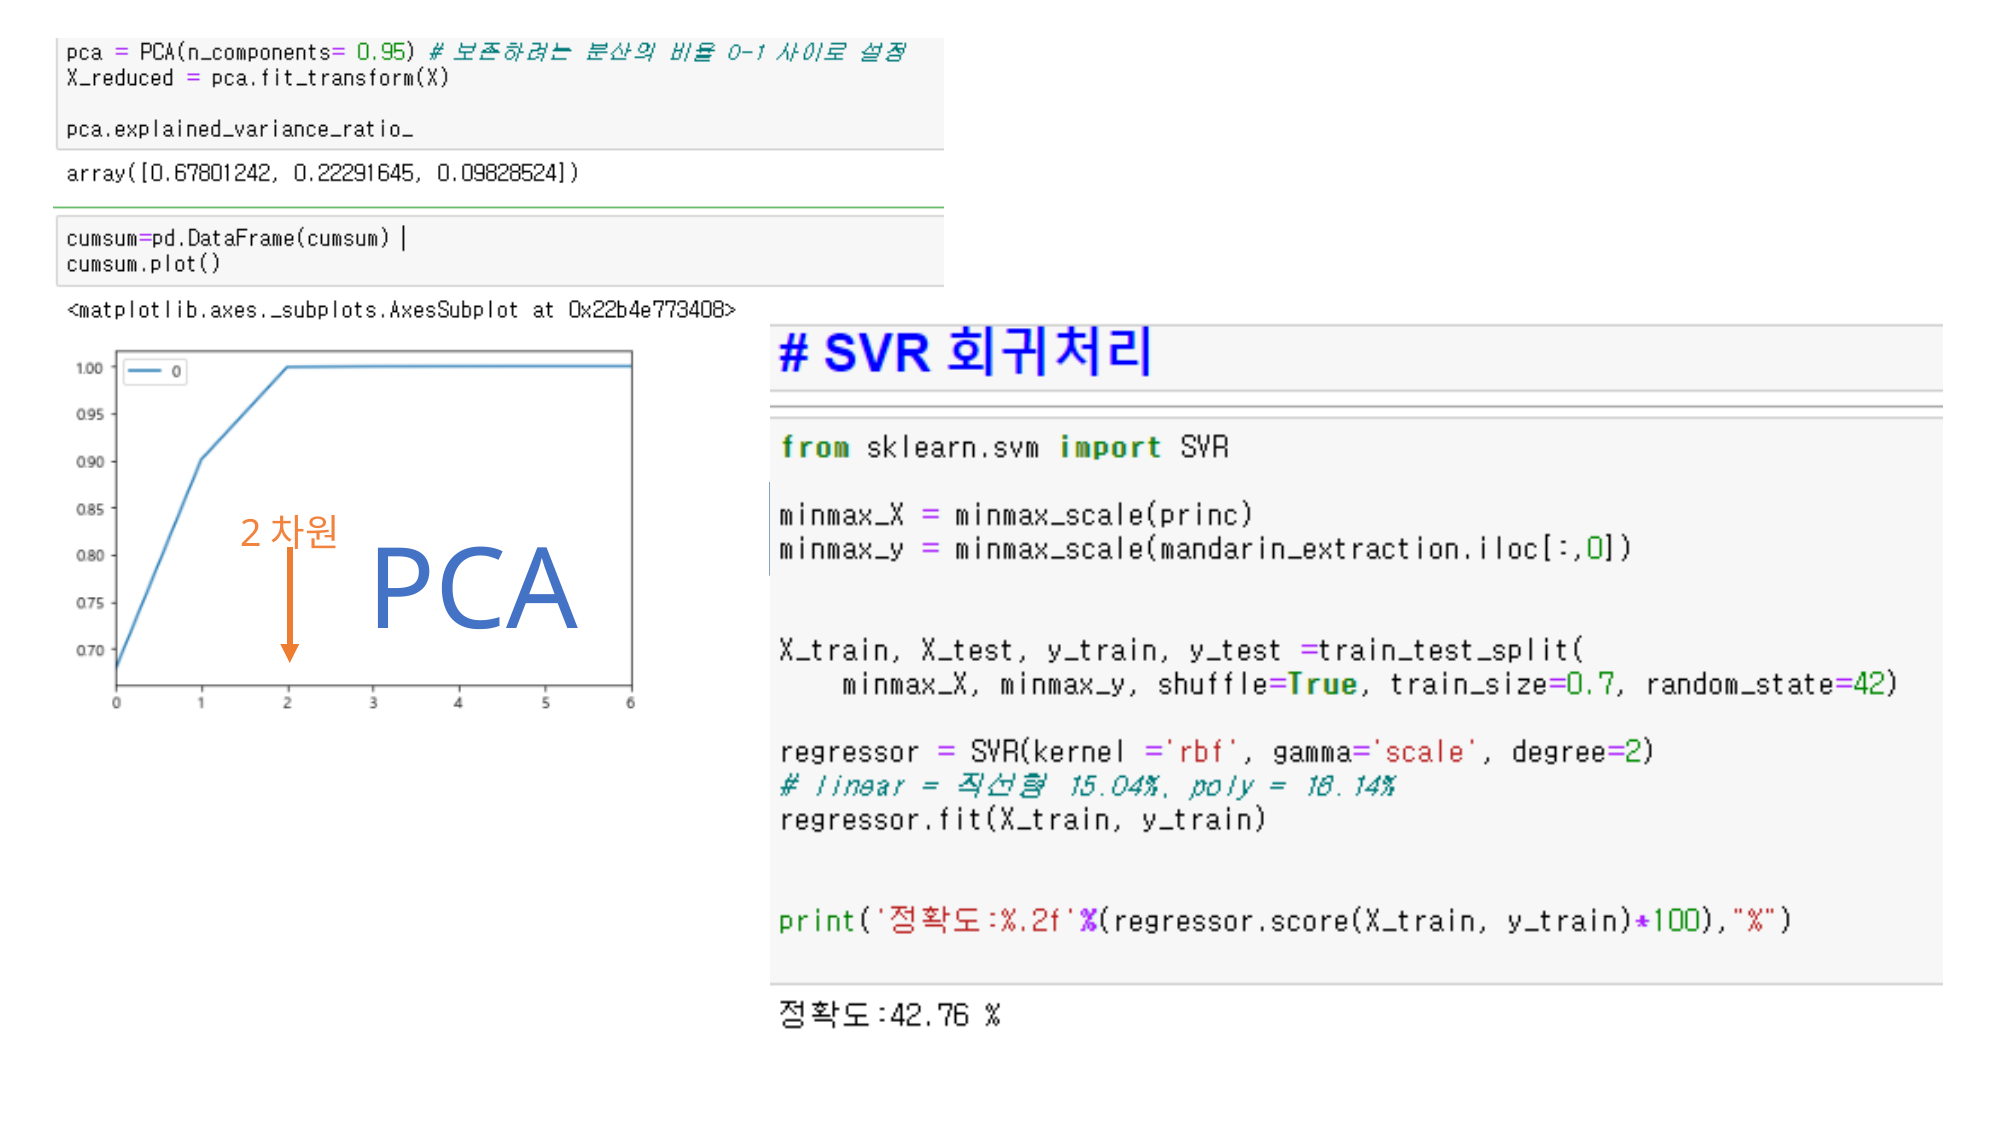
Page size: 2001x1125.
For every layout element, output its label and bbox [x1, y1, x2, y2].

text_box [770, 0, 1947, 1040]
picture [53, 38, 770, 724]
